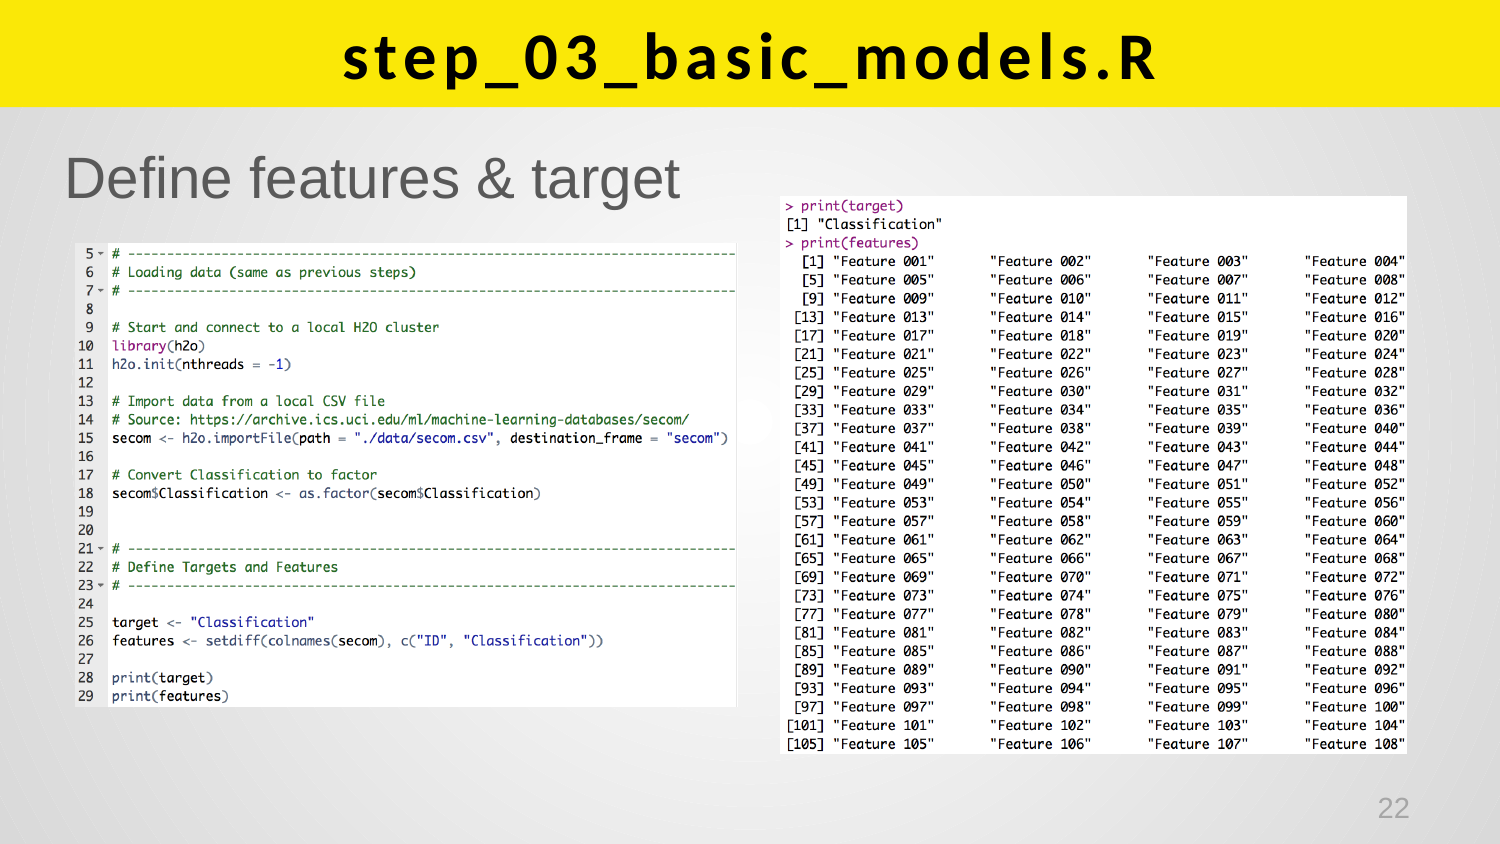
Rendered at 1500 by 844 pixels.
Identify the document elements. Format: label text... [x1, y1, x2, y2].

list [74, 243, 738, 708]
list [780, 196, 1408, 754]
slide_number 22 [1074, 782, 1425, 827]
title step_03_basic_models.R [75, 0, 1425, 108]
text_box Define features & target [50, 132, 697, 218]
